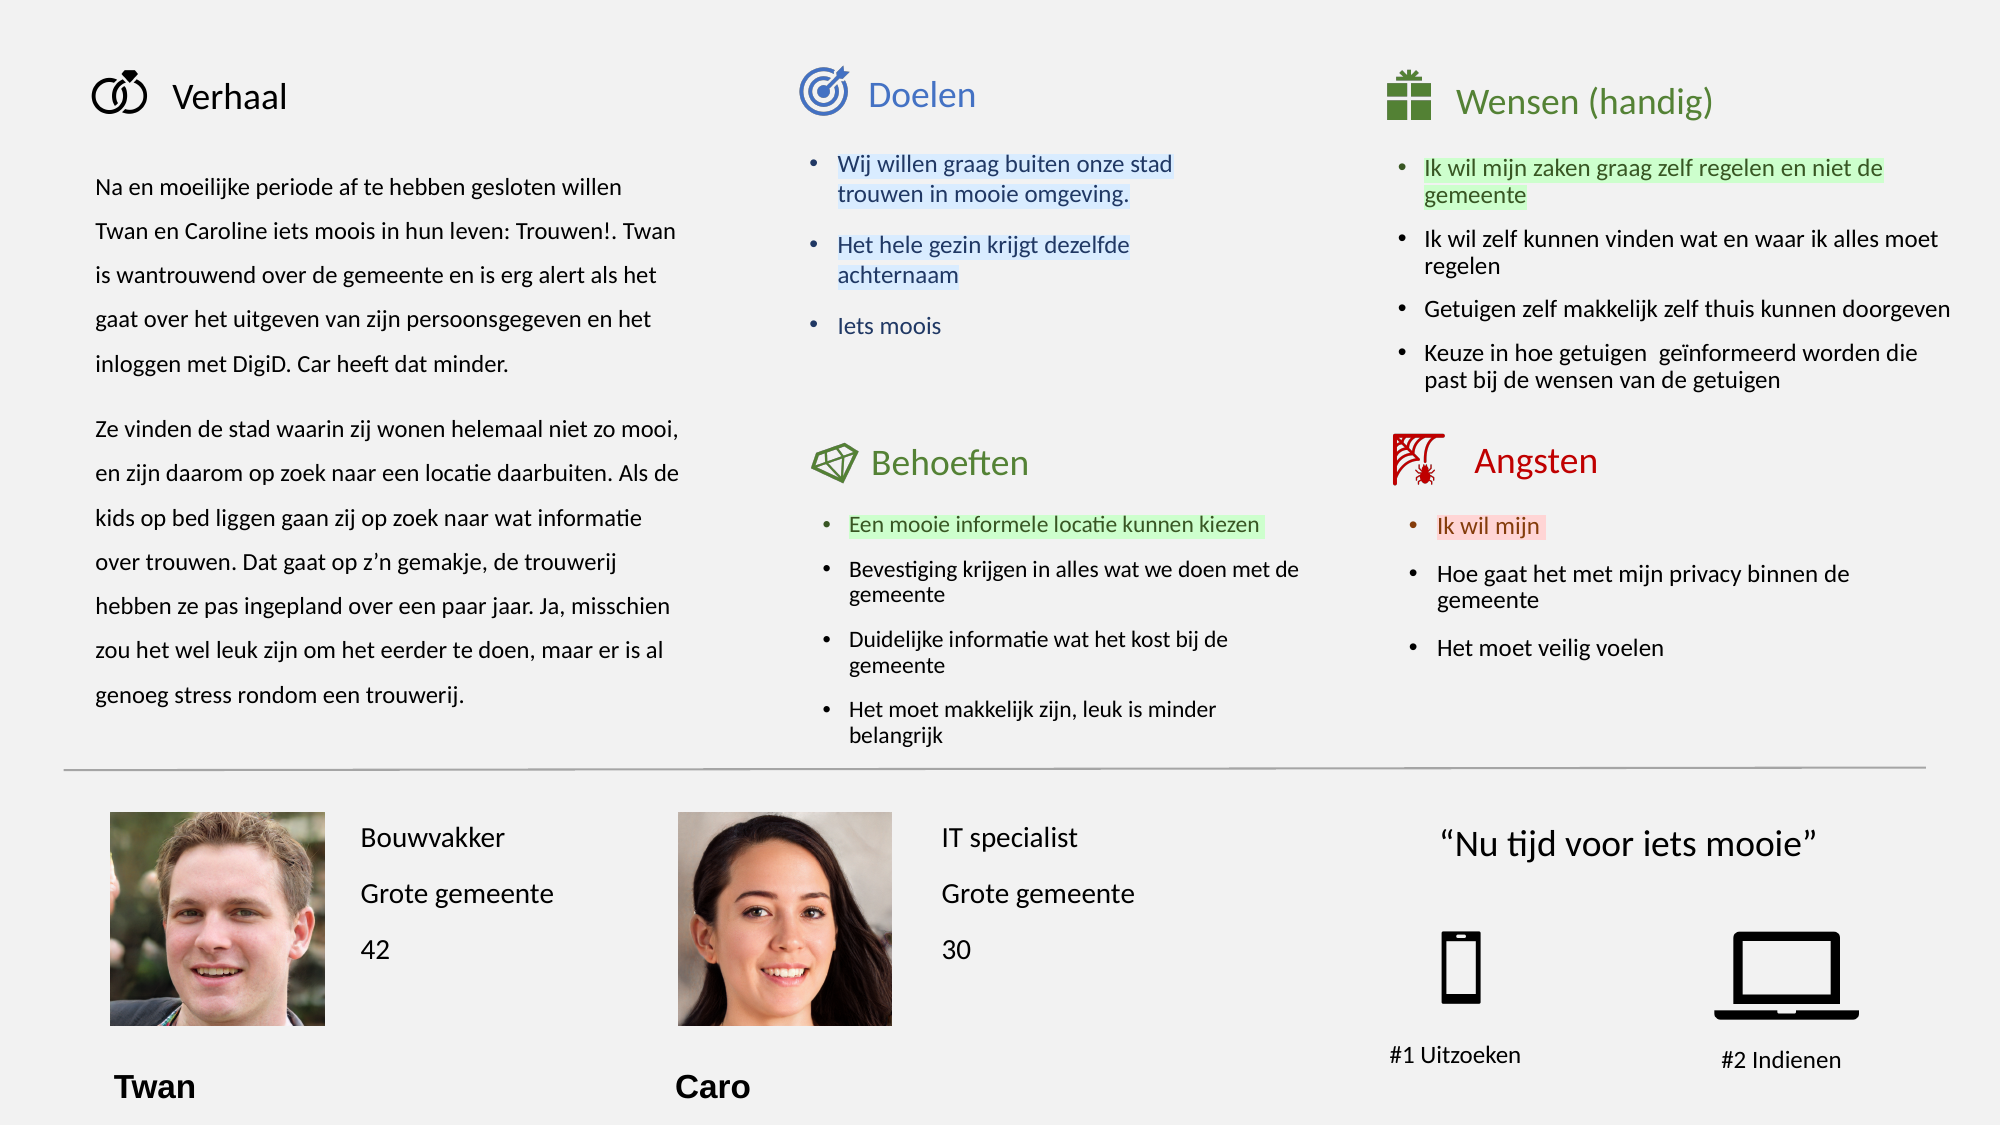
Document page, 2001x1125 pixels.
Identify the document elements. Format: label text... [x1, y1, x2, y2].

picture [678, 812, 892, 1026]
picture [1390, 431, 1454, 495]
text_box #1 Uitzoeken [1374, 1030, 1537, 1076]
text_box Twan [98, 1038, 647, 1125]
picture [1378, 64, 1440, 125]
text_box Doelen [853, 63, 992, 123]
text_box Wij willen graag buiten onze stad trouwen in mooie omgeving. Het hele gezin krijgt dezelfde achternaam Iets moois [794, 140, 1250, 418]
text_box Caro [660, 1038, 926, 1116]
text_box Een mooie informele locatie kunnen kiezen Bevestiging krijgen in alles wat we doen met de gemeente Duidelijke informatie wat het kost bij de gemeente Het moet makkelijk zijn, leuk is minder belangrijk [807, 505, 1328, 757]
text_box Bouwvakker Grote gemeente 42 [345, 810, 647, 1113]
text_box IT specialist Grote gemeente 30 [926, 810, 1249, 1125]
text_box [63, 767, 1926, 771]
picture [1711, 900, 1862, 1051]
picture [1421, 928, 1500, 1007]
picture [794, 60, 855, 121]
picture [110, 812, 325, 1026]
text_box Ik wil mijn Hoe gaat het met mijn privacy binnen de gemeente Het moet veilig voelen [1393, 505, 1914, 756]
picture [803, 432, 870, 498]
text_box “Nu tijd voor iets mooie” [1424, 812, 1834, 872]
picture [89, 61, 150, 123]
text_box Ik wil mijn zaken graag zelf regelen en niet de gemeente Ik wil zelf kunnen vinden wat en waar ik alles moet regelen Getuigen zelf makkelijk zelf thuis kunnen doorgeven Keuze in hoe getuigen geïnformeerd worden die past bij de wensen van de getuigen [1382, 147, 1977, 422]
text_box #2 Indienen [1706, 1035, 1858, 1081]
text_box Wensen (handig) [1441, 69, 1730, 130]
text_box Verhaal [157, 64, 303, 124]
text_box Na en moeilijke periode af te hebben gesloten willen Twan en Caroline iets moois in hun leven: Trouwen!. Twan is wantrouwend over de gemeente en is erg alert als het gaat over het uitgeven van zijn persoonsgegeven en het inloggen met DigiD. Car heeft dat minder. Ze vinden de stad waarin zij wonen helemaal niet zo mooi, en zijn daarom op zoek naar een locatie daarbuiten. Als de kids op bed liggen gaan zij op zoek naar wat informatie over trouwen. Dat gaat op z’n gemakje, de trouwerij hebben ze pas ingepland over een paar jaar. Ja, misschien zou het wel leuk zijn om het eerder te doen, maar er is al genoeg stress rondom een trouwerij. [80, 148, 697, 736]
text_box Angsten [1459, 428, 1614, 489]
text_box Behoeften [856, 430, 1045, 491]
